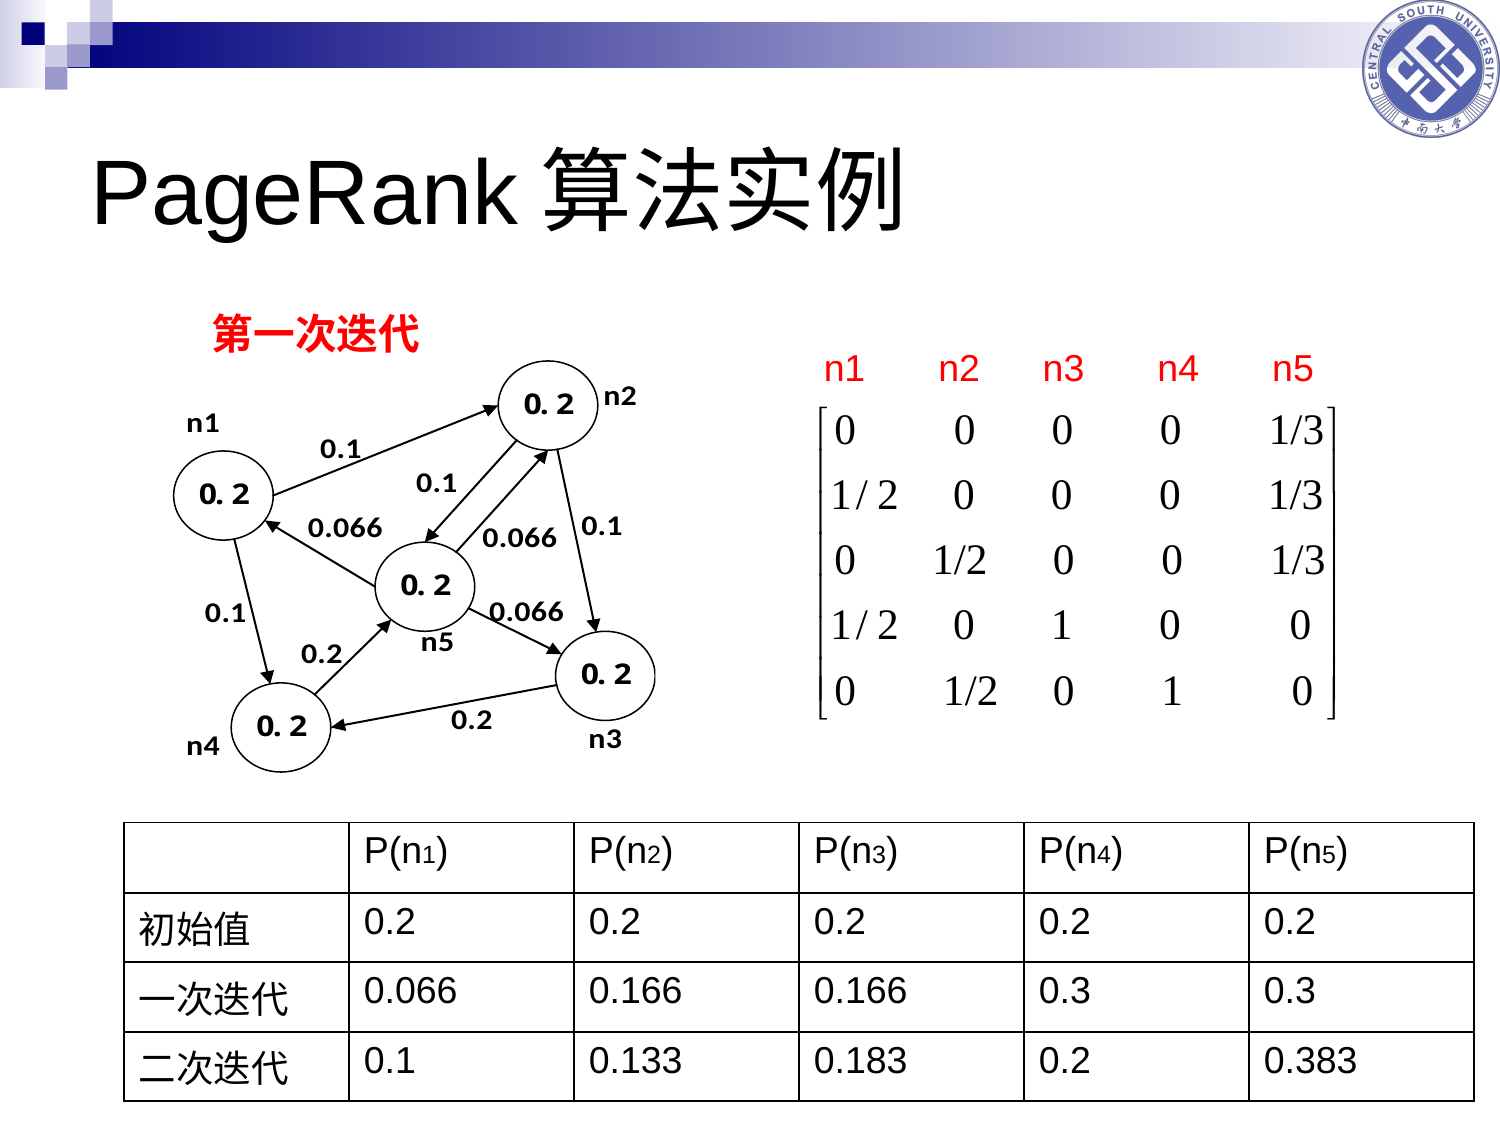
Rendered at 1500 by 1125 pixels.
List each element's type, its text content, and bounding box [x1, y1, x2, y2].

table_header P(n2) [575, 823, 798, 892]
table_cell 0.3 [1025, 963, 1248, 1031]
table_cell 0.066 [350, 963, 573, 1031]
table_cell 0.166 [800, 963, 1023, 1031]
table_cell 二次迭代 [125, 1033, 348, 1100]
title PageRank算法实例 [75, 75, 1425, 300]
table_header P(n5) [1250, 823, 1473, 892]
table_header P(n1) [350, 823, 573, 892]
table_cell 初始值 [125, 894, 348, 961]
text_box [170, 299, 656, 773]
table_cell 0.183 [800, 1033, 1023, 1100]
table_cell 0.2 [1025, 894, 1248, 961]
table_cell 0.2 [575, 894, 798, 961]
table_cell 0.2 [1250, 894, 1473, 961]
table_cell 0.1 [350, 1033, 573, 1100]
table_cell 一次迭代 [125, 963, 348, 1031]
table_header P(n3) [800, 823, 1023, 892]
picture [1362, 0, 1500, 138]
table_cell 0.383 [1250, 1033, 1473, 1100]
table_header [125, 823, 348, 892]
table_cell 0.2 [800, 894, 1023, 961]
table_cell 0.3 [1250, 963, 1473, 1031]
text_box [809, 336, 1388, 731]
table_cell 0.166 [575, 963, 798, 1031]
table_cell 0.2 [1025, 1033, 1248, 1100]
table_cell 0.133 [575, 1033, 798, 1100]
table_header P(n4) [1025, 823, 1248, 892]
table_cell 0.2 [350, 894, 573, 961]
